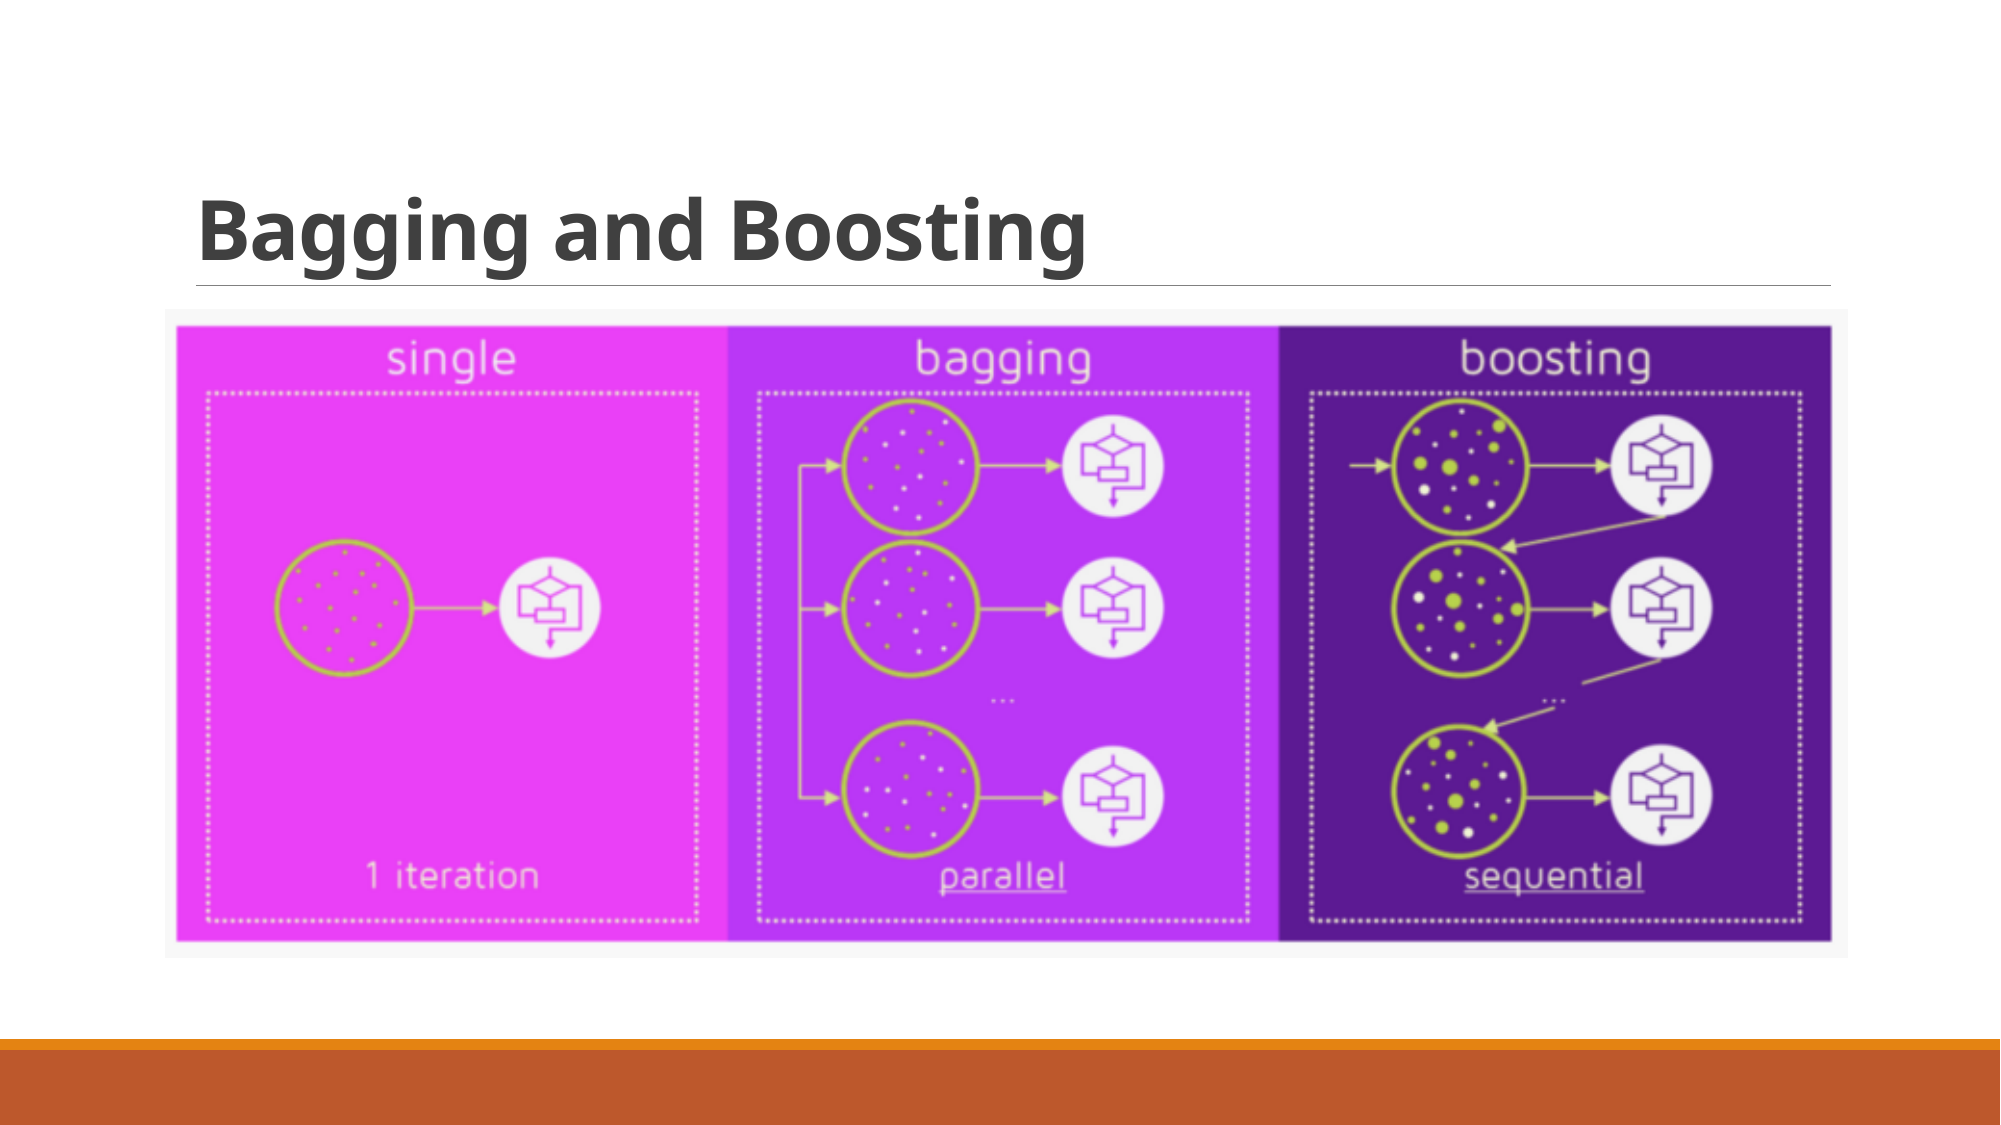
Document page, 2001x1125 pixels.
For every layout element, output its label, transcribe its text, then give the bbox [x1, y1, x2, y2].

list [165, 309, 1849, 958]
title Bagging and Boosting [180, 47, 1830, 285]
